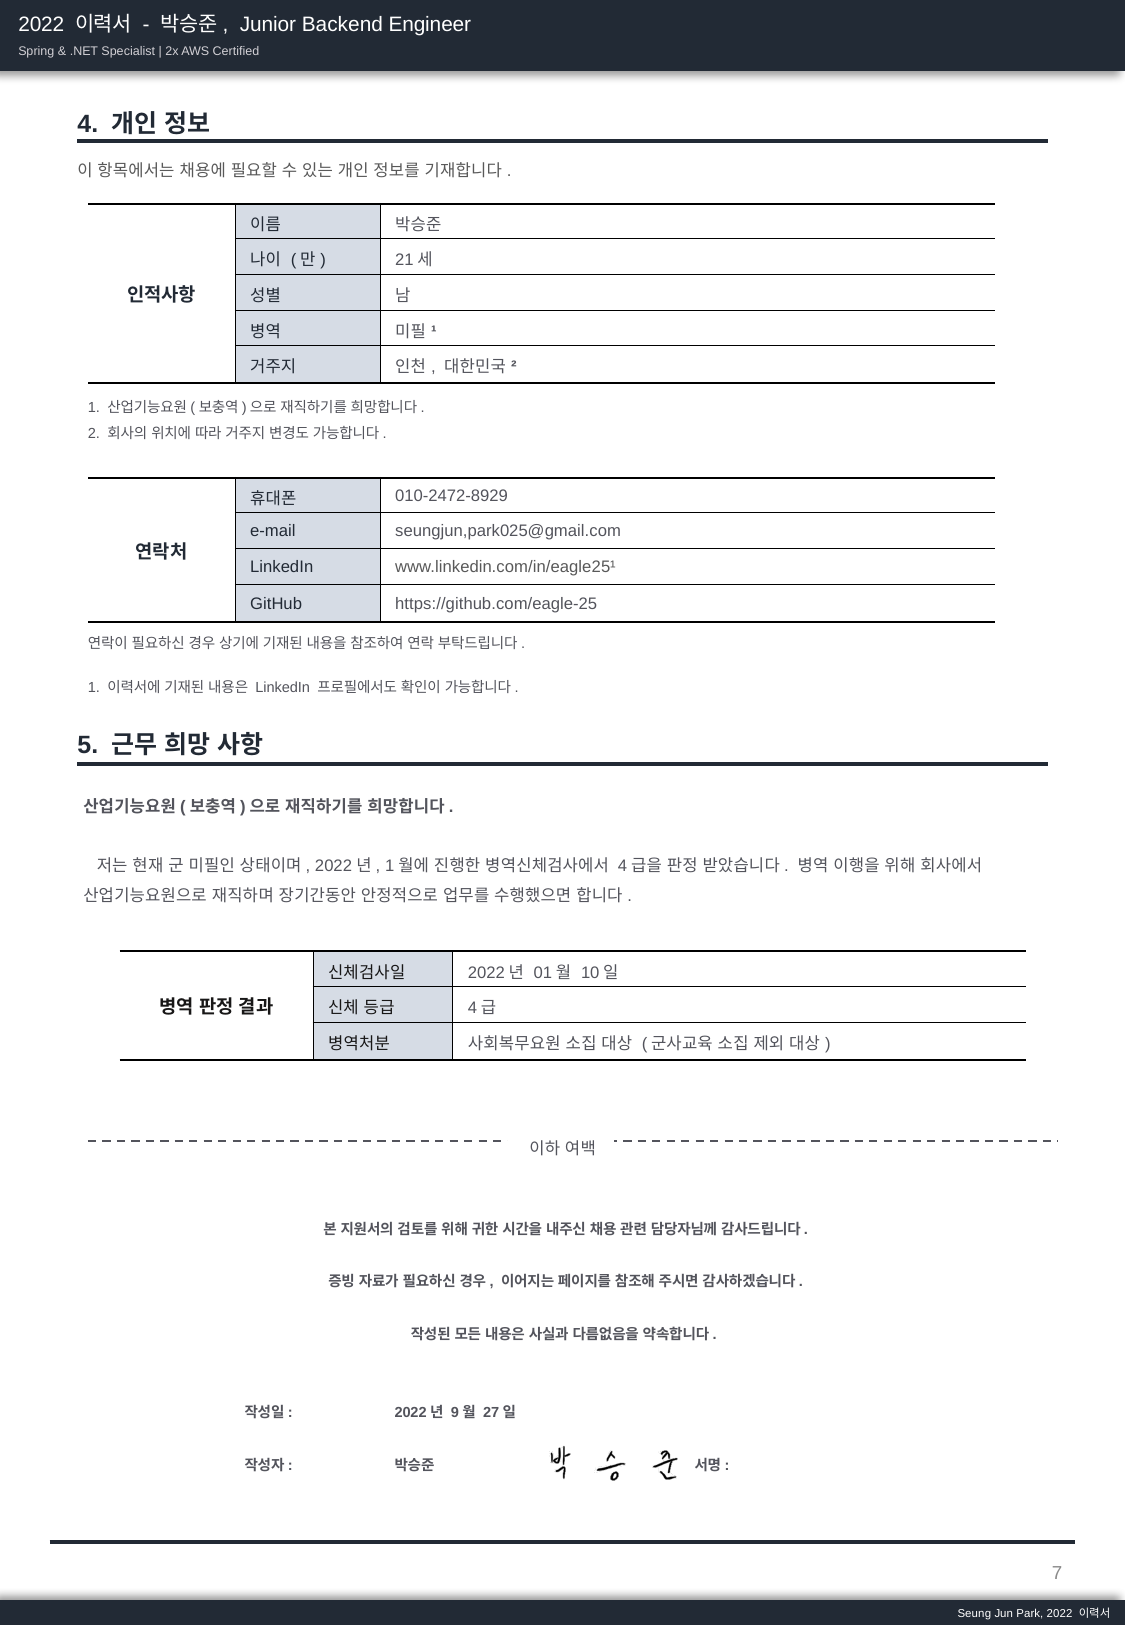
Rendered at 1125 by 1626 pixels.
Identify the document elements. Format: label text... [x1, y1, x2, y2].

table_cell GitHub [236, 585, 380, 618]
table_header 인적사항 [88, 205, 235, 381]
table_header 휴대폰 [236, 479, 380, 512]
text_box 5. 근무 희망 사항 [77, 706, 374, 762]
text_box [0, 0, 1125, 71]
table_header 010-2472-8929 [381, 479, 995, 512]
text_box [0, 1600, 1125, 1625]
table_header 박승준 [381, 205, 995, 238]
table_cell 인천, 대한민국² [381, 346, 995, 381]
table_cell 거주지 [236, 346, 380, 381]
table_cell 병역처분 [314, 1023, 452, 1059]
table_header 이름 [236, 205, 380, 238]
table_header 신체검사일 [314, 952, 452, 986]
table_cell 사회복무요원 소집 대상 (군사교육 소집 제외 대상) [453, 1023, 1026, 1059]
table_cell 4급 [453, 987, 1026, 1022]
table_cell 병역 [236, 311, 380, 345]
text_box 본 지원서의 검토를 위해 귀한 시간을 내주신 채용 관련 담당자님께 감사드립니다. 증빙 자료가 필요하신 경우, 이어지는 페이지를 참조해 주시면 감사하겠습니다. 작성된 모든 내용은 사실과 다름없음을 약속합니다. 작성일: 2022년 9월 27일 작성자: 박승준 서명: [244, 1203, 902, 1507]
table_cell 나이 (만) [236, 239, 380, 274]
text_box 이 항목에서는 채용에 필요할 수 있는 개인 정보를 기재합니다. [77, 142, 1048, 188]
picture [527, 1434, 701, 1491]
table_cell 신체 등급 [314, 987, 452, 1022]
text_box 2022 이력서 - 박승준, Junior Backend Engineer Spring & .NET Specialist | 2x AWS Certified [18, 10, 1083, 66]
table_cell www.linkedin.com/in/eagle25¹ [381, 549, 995, 584]
table_header 연락처 [88, 479, 235, 618]
table_cell https://github.com/eagle-25 [381, 585, 995, 618]
table_cell seungjun,park025@gmail.com [381, 513, 995, 548]
table_cell 21세 [381, 239, 995, 274]
text_box 1. 산업기능요원(보충역)으로 재직하기를 희망합니다. 2. 회사의 위치에 따라 거주지 변경도 가능합니다. [87, 381, 1059, 449]
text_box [77, 84, 1048, 141]
table_cell 성별 [236, 275, 380, 310]
slide_number 7 [824, 1561, 1078, 1583]
text_box Seung Jun Park, 2022 이력서 [861, 1606, 1125, 1621]
table_cell LinkedIn [236, 549, 380, 584]
table_cell 미필¹ [381, 311, 995, 345]
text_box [87, 1120, 1059, 1163]
table_cell 남 [381, 275, 995, 310]
text_box 연락이 필요하신 경우 상기에 기재된 내용을 참조하여 연락 부탁드립니다. 1. 이력서에 기재된 내용은 LinkedIn 프로필에서도 확인이 가능합니다. [87, 618, 1059, 703]
table_header 2022년 01월 10일 [453, 952, 1026, 986]
table_header 병역 판정 결과 [120, 952, 313, 1059]
text_box 산업기능요원(보충역)으로 재직하기를 희망합니다. 저는 현재 군 미필인 상태이며, 2022년, 1월에 진행한 병역신체검사에서 4급을 판정 받았습니다. 병역 이행을 위해 회사에서 산업기능요원으로 재직하며 장기간동안 안정적으로 업무를 수행했으면 합니다. [83, 778, 1054, 943]
table_cell e-mail [236, 513, 380, 548]
